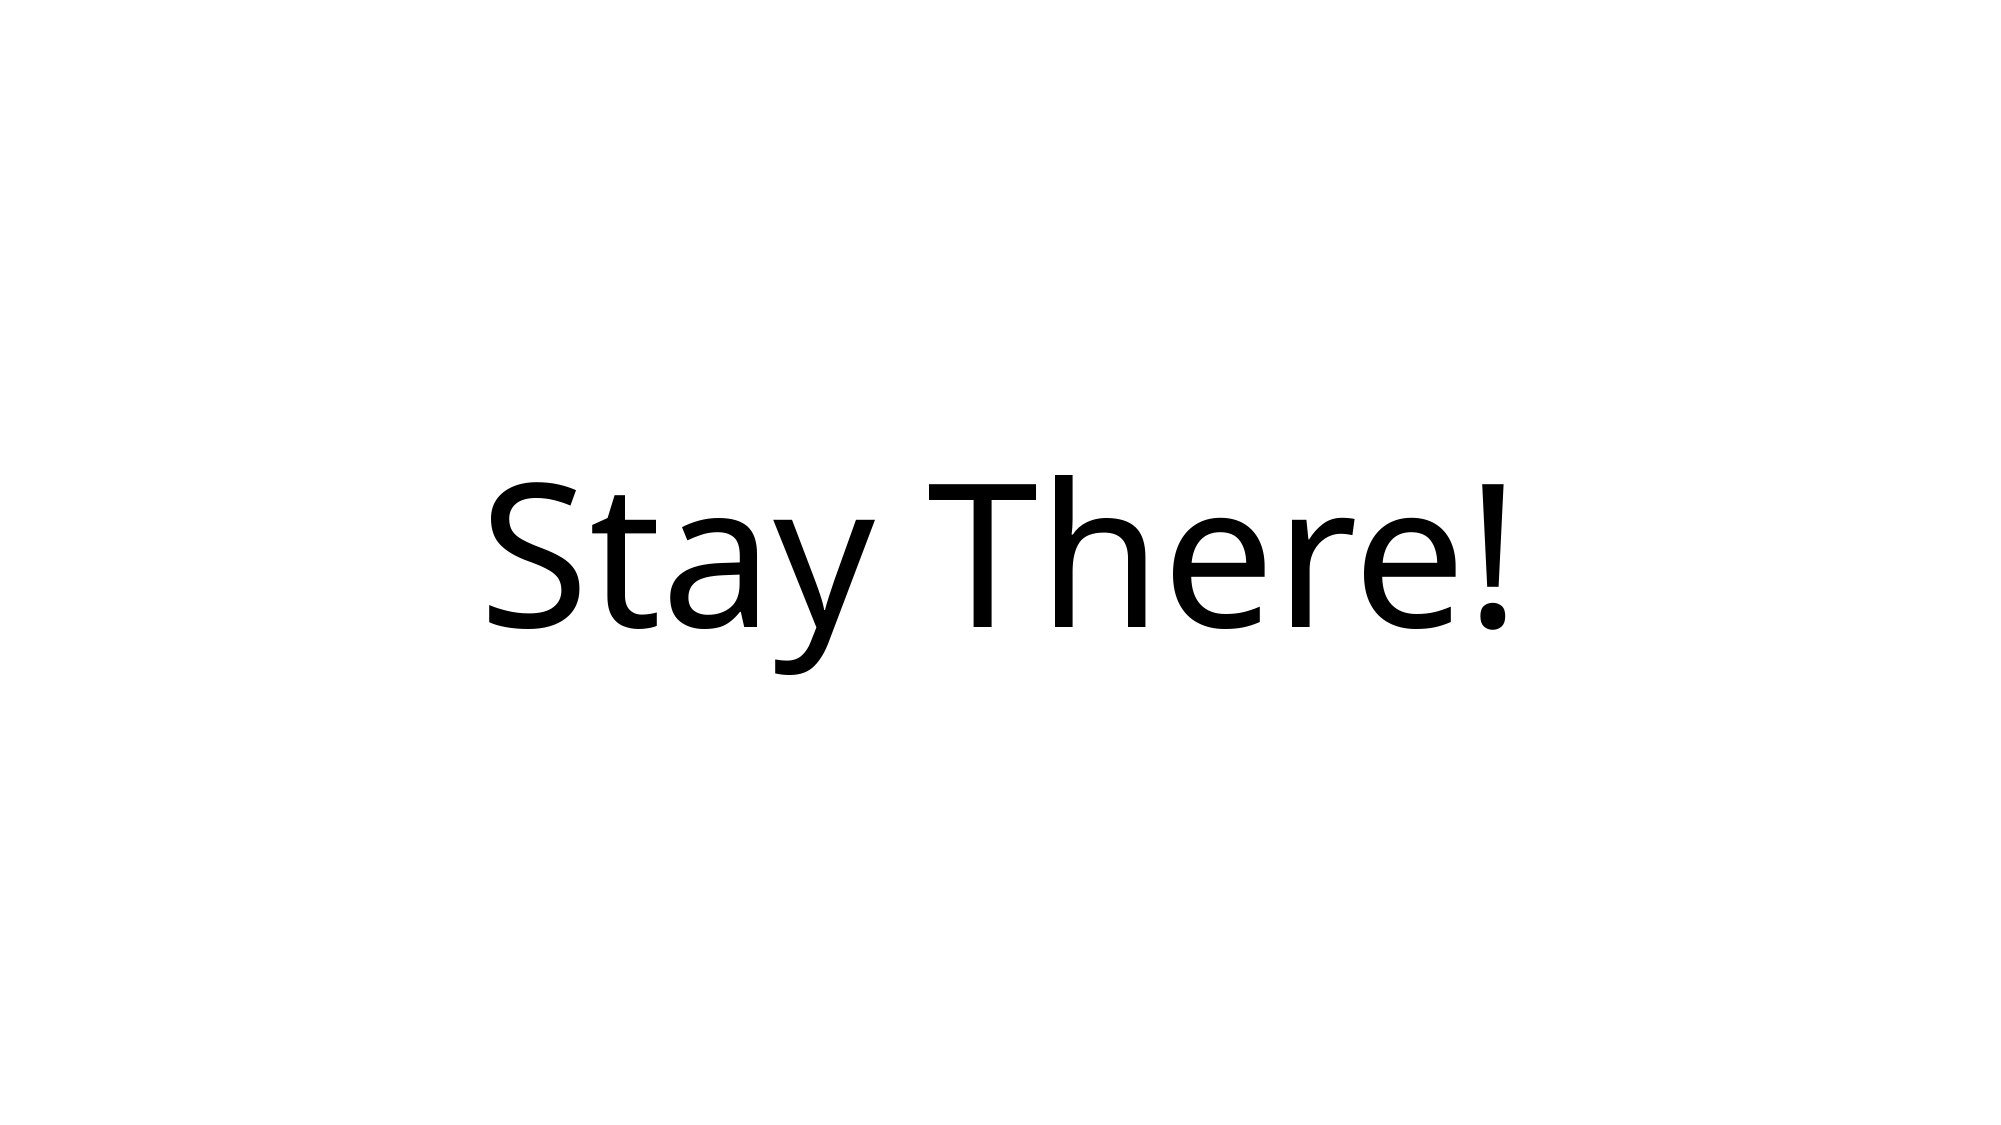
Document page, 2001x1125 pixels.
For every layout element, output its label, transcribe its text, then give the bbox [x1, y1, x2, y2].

title Stay There! [137, 453, 1863, 672]
